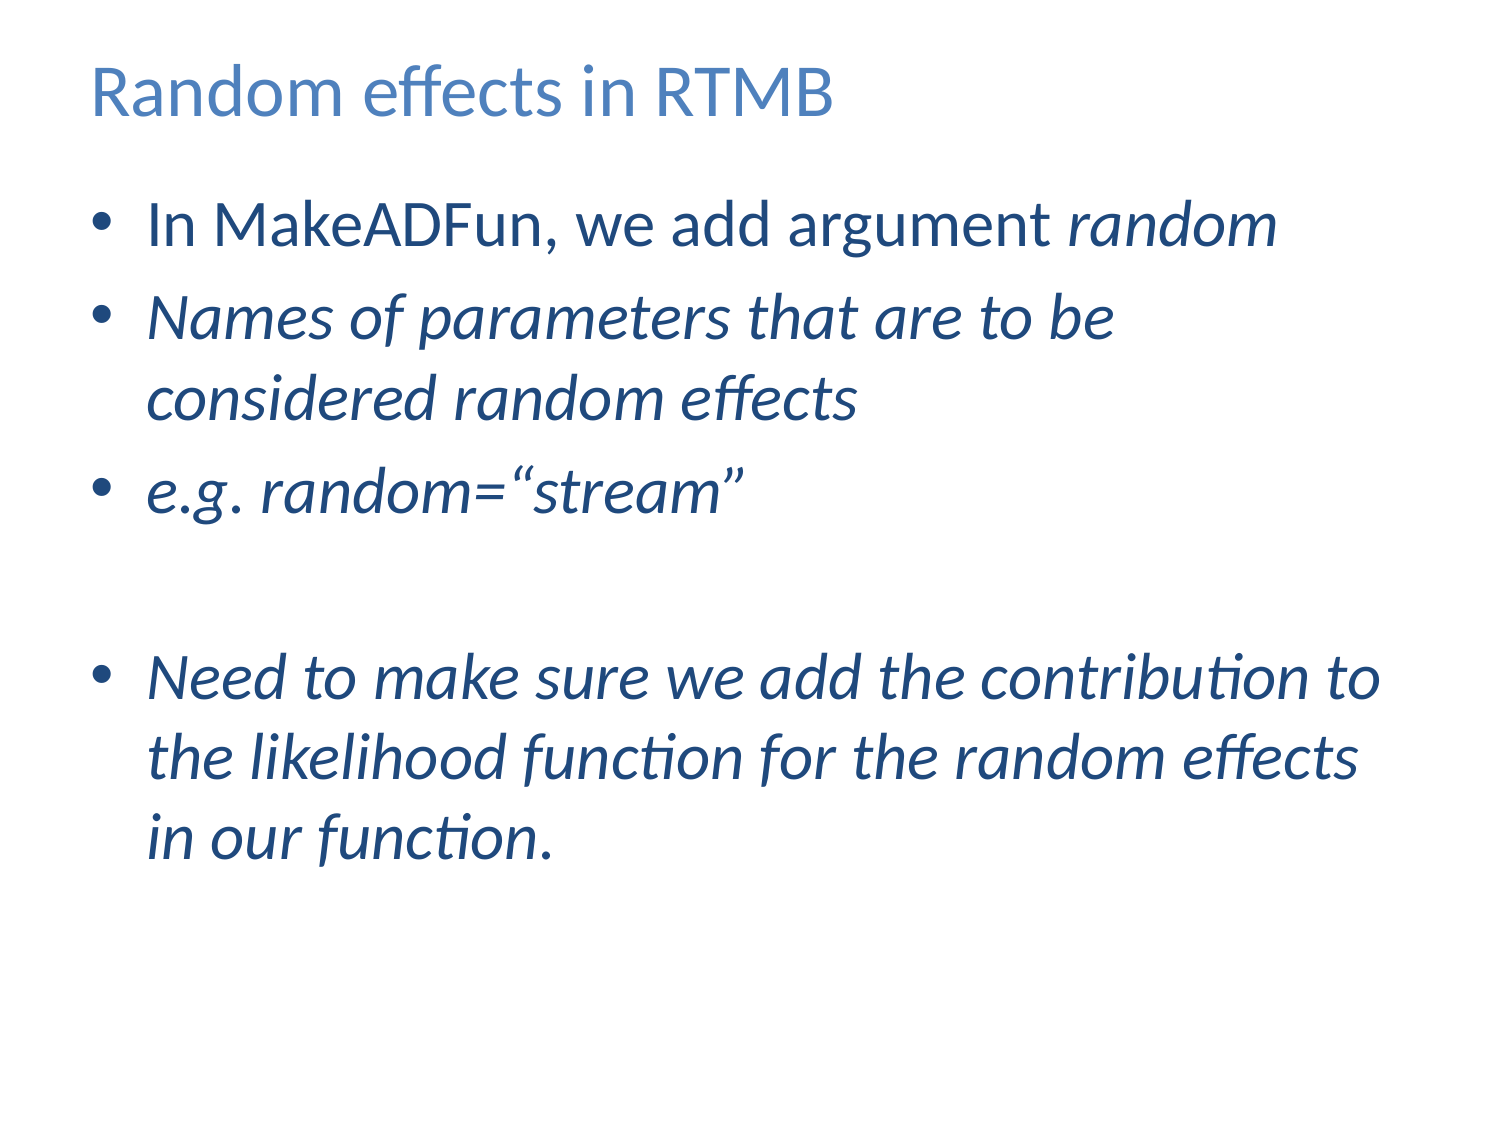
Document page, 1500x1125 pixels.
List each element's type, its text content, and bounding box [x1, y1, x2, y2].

list In MakeADFun, we add argument random Names of parameters that are to be considered random effects e.g. random=“stream” Need to make sure we add the contribution to the likelihood function for the random effects in our function. [75, 172, 1425, 1090]
title Random effects in RTMB [75, 30, 1425, 144]
